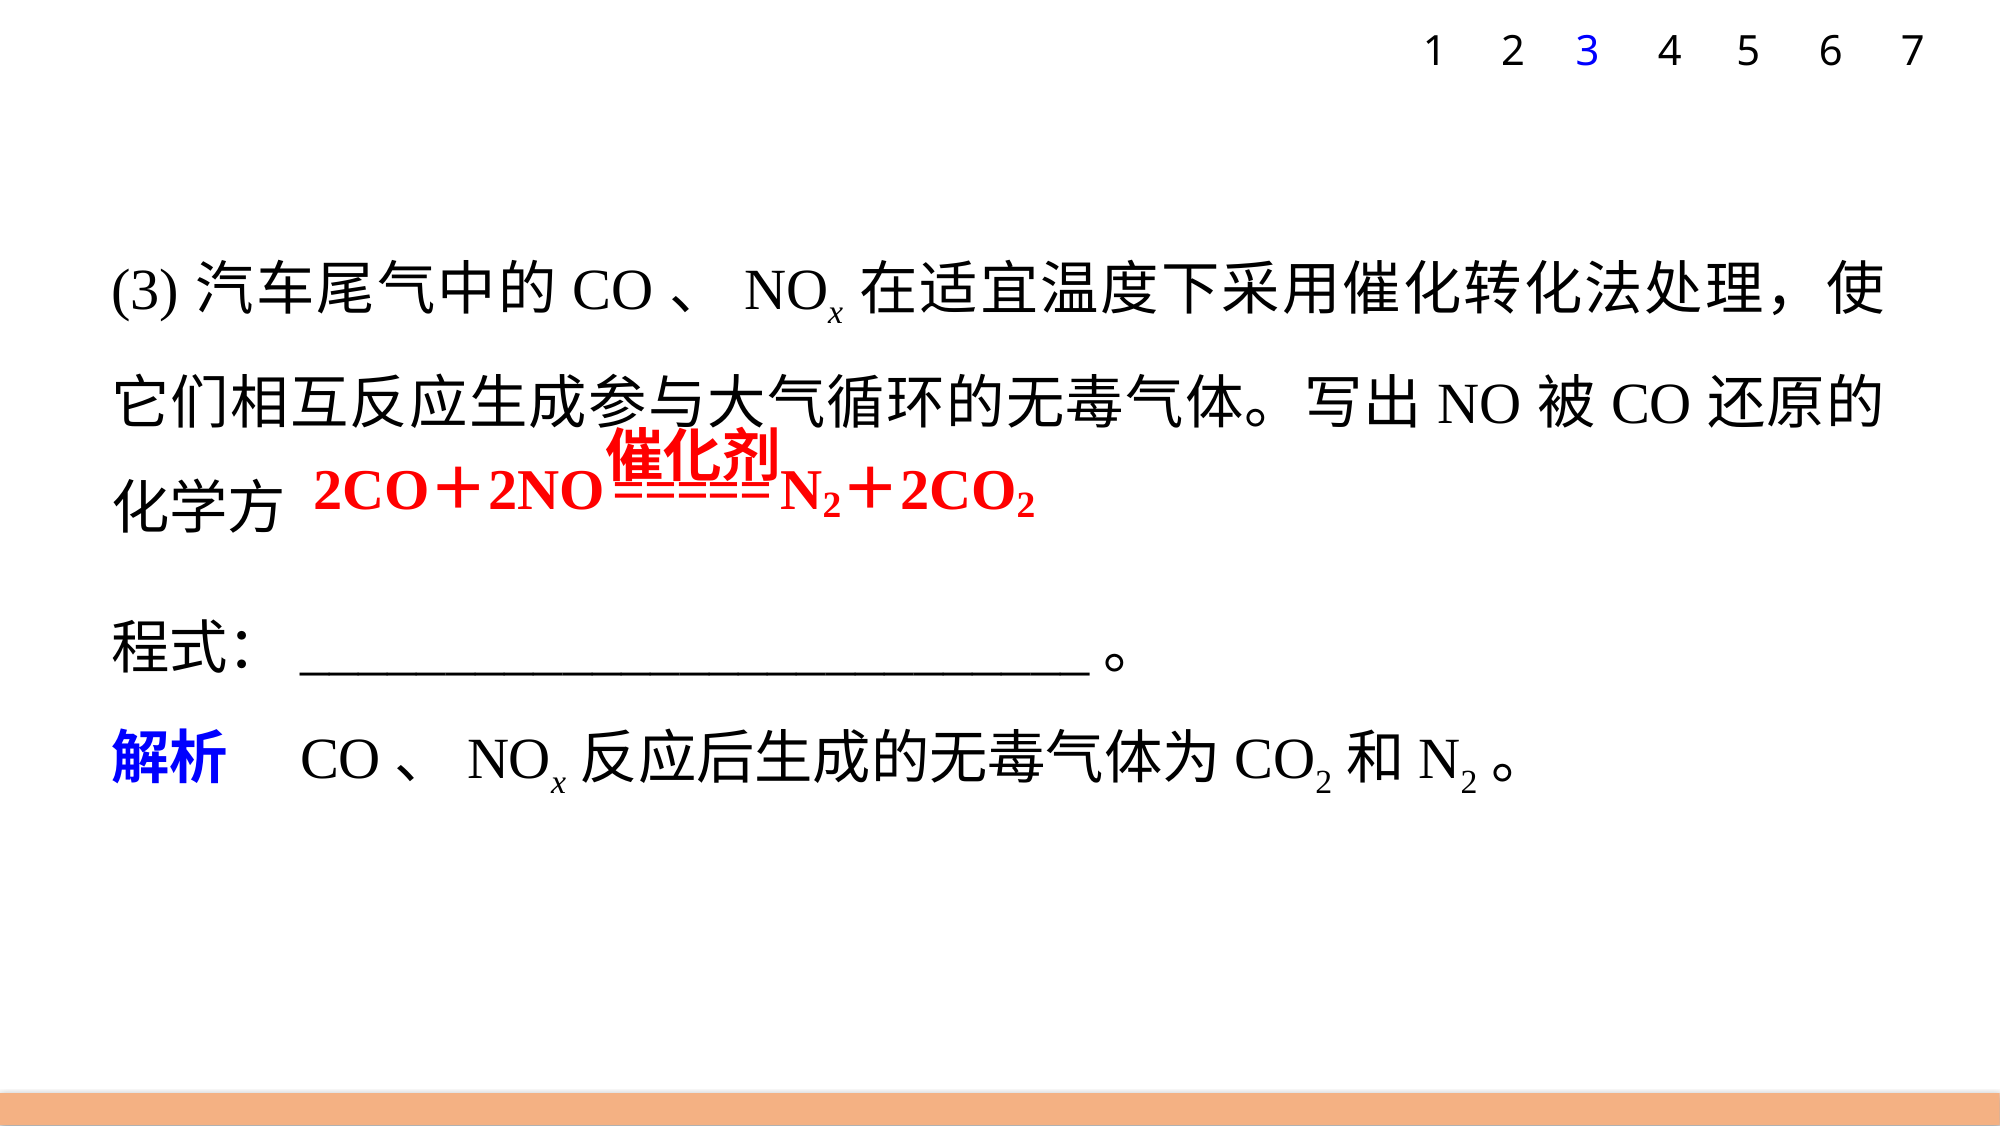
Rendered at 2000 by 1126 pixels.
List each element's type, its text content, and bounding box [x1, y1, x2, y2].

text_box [312, 416, 1060, 588]
text_box 5 [1715, 1, 1781, 97]
text_box 3 [1562, 1, 1620, 97]
text_box 2 [1483, 1, 1546, 97]
text_box 1 [1401, 1, 1467, 97]
text_box 6 [1797, 1, 1863, 97]
text_box [0, 1092, 2000, 1126]
text_box 4 [1636, 1, 1702, 97]
text_box (3)汽车尾气中的CO、NOx在适宜温度下采用催化转化法处理，使它们相互反应生成参与大气循环的无毒气体。写出NO被CO还原的化学方 程式：___________________________。 解析 CO、NOx反应后生成的无毒气体为CO2和N2。 [91, 201, 1905, 810]
text_box 7 [1879, 1, 1945, 96]
